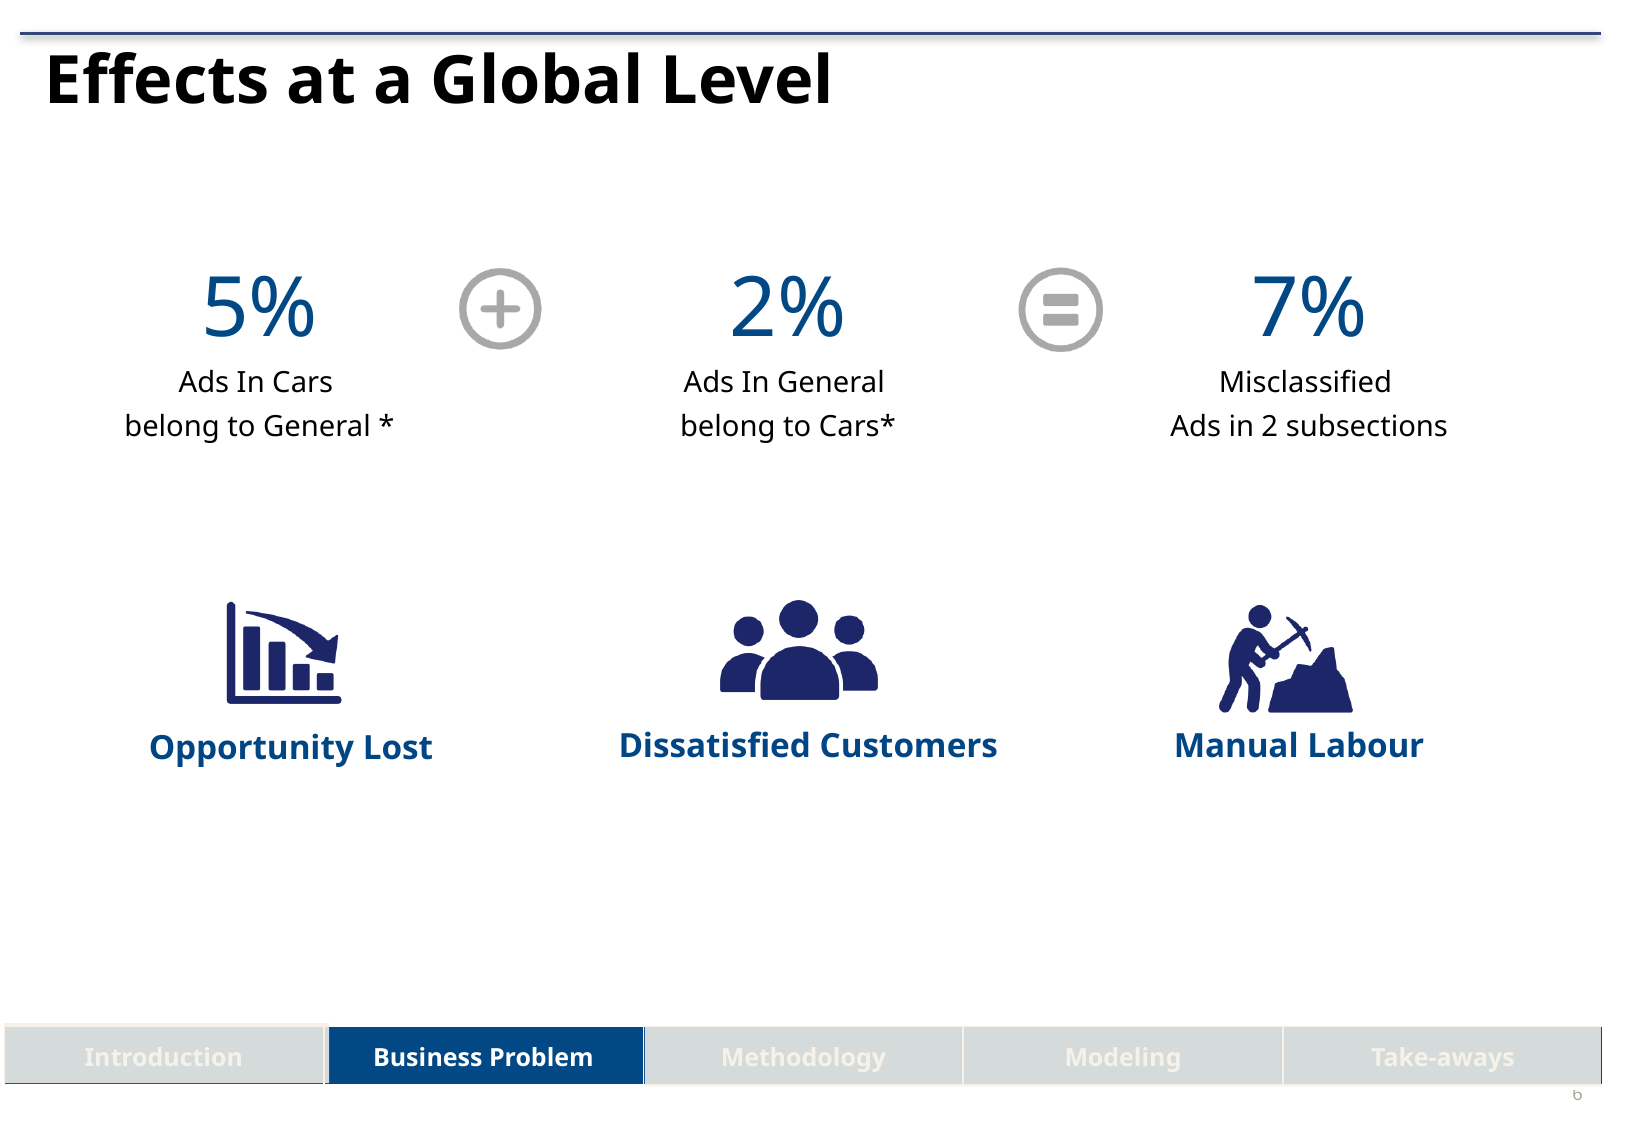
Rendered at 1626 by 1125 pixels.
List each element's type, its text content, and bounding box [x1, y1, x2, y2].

picture [717, 568, 880, 732]
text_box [132, 264, 1445, 445]
list Effects at a Global Level [44, 45, 1578, 107]
picture [225, 593, 343, 711]
text_box Opportunity Lost [148, 730, 434, 803]
text_box [2, 1021, 331, 1085]
text_box Dissatisfied Customers [618, 728, 1030, 765]
table_header Business Problem [331, 1027, 643, 1084]
picture [1214, 588, 1356, 730]
text_box Manual Labour [1173, 728, 1444, 765]
text_box [643, 1024, 1603, 1088]
